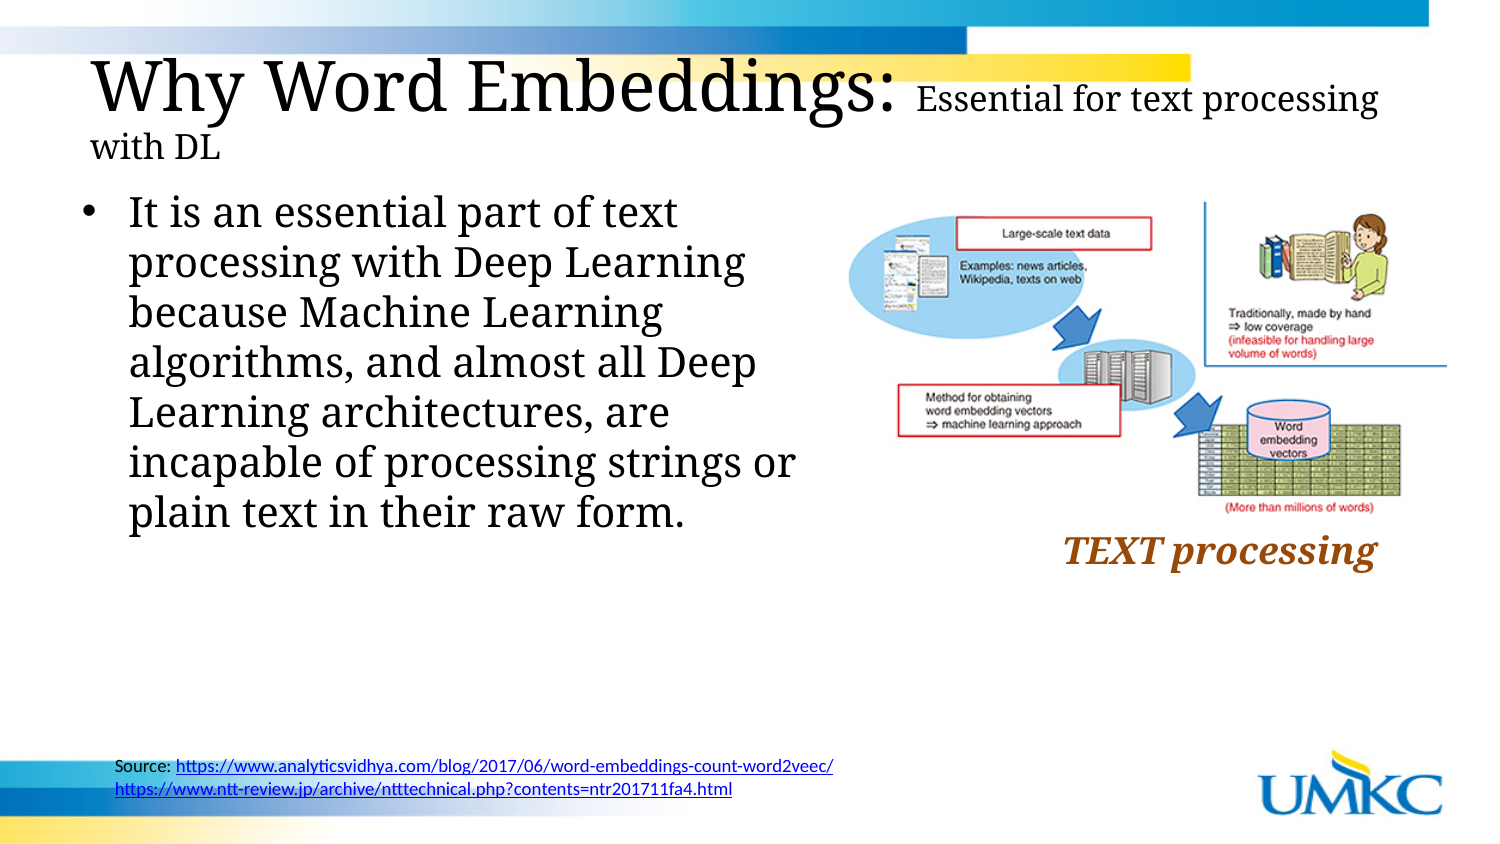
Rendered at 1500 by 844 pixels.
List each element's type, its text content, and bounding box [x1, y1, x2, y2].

title Why Word Embeddings: Essential for text processing with DL [75, 33, 1425, 175]
text_box TEXT processing [1047, 529, 1392, 580]
picture [0, 0, 1500, 844]
text_box It is an essential part of text processing with Deep Learning because Machine Learning algorithms, and almost all Deep Learning architectures, are incapable of processing strings or plain text in their raw form. [67, 177, 813, 543]
text_box Source: https://www.analyticsvidhya.com/blog/2017/06/word-embeddings-count-word2veec/ https://www.ntt-review.jp/archive/ntttechnical.php?contents=ntr201711fa4.html [99, 746, 888, 807]
